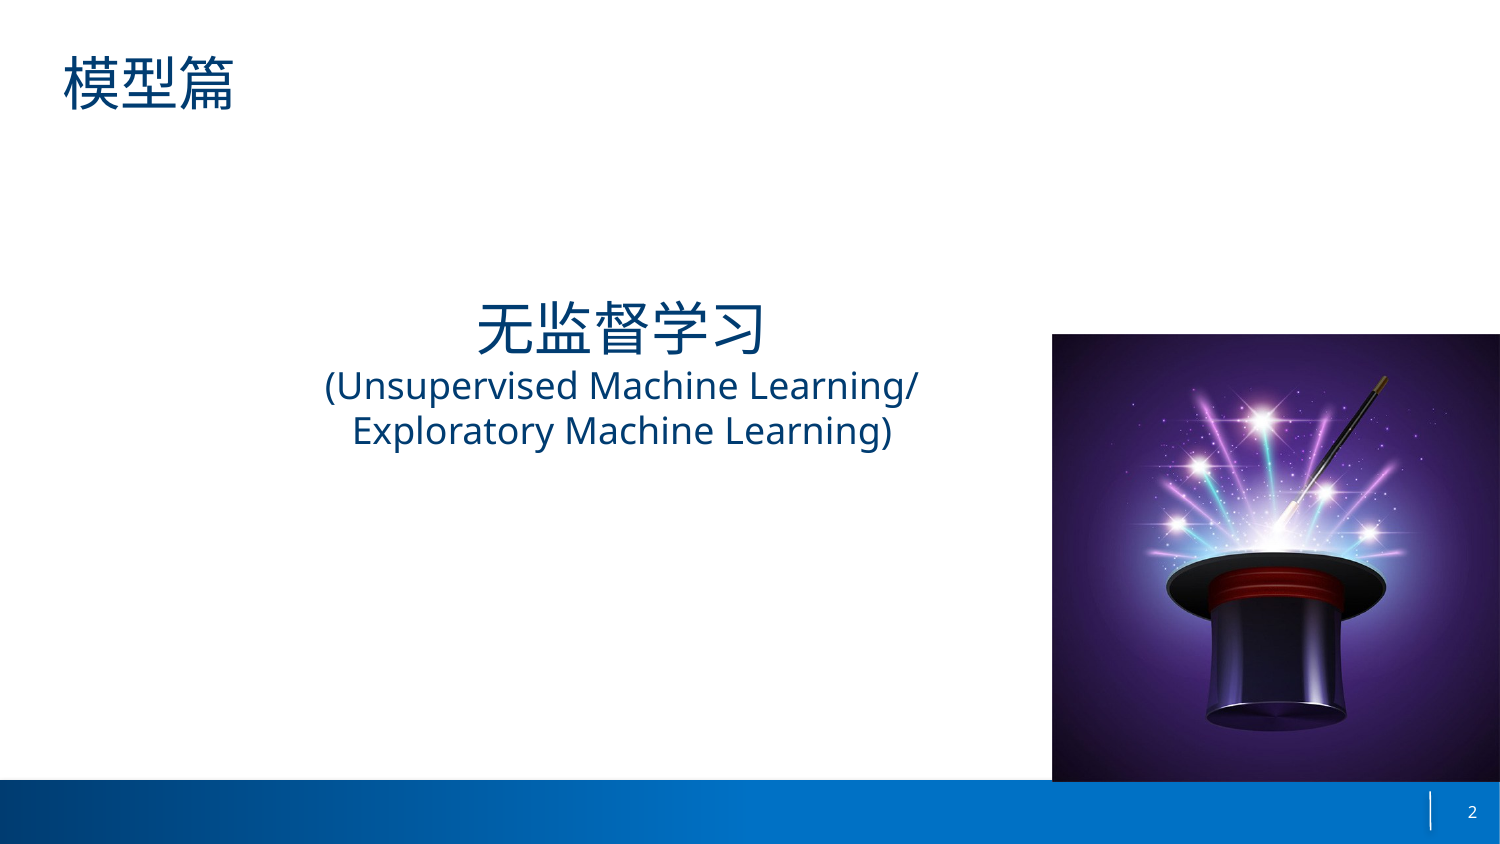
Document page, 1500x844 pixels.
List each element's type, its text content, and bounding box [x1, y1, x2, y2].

title 无监督学习 (Unsupervised Machine Learning/ Exploratory Machine Learning) [291, 292, 954, 466]
text_box 模型篇 [62, 47, 280, 113]
picture [1052, 334, 1500, 783]
slide_number 2 [1127, 791, 1478, 837]
